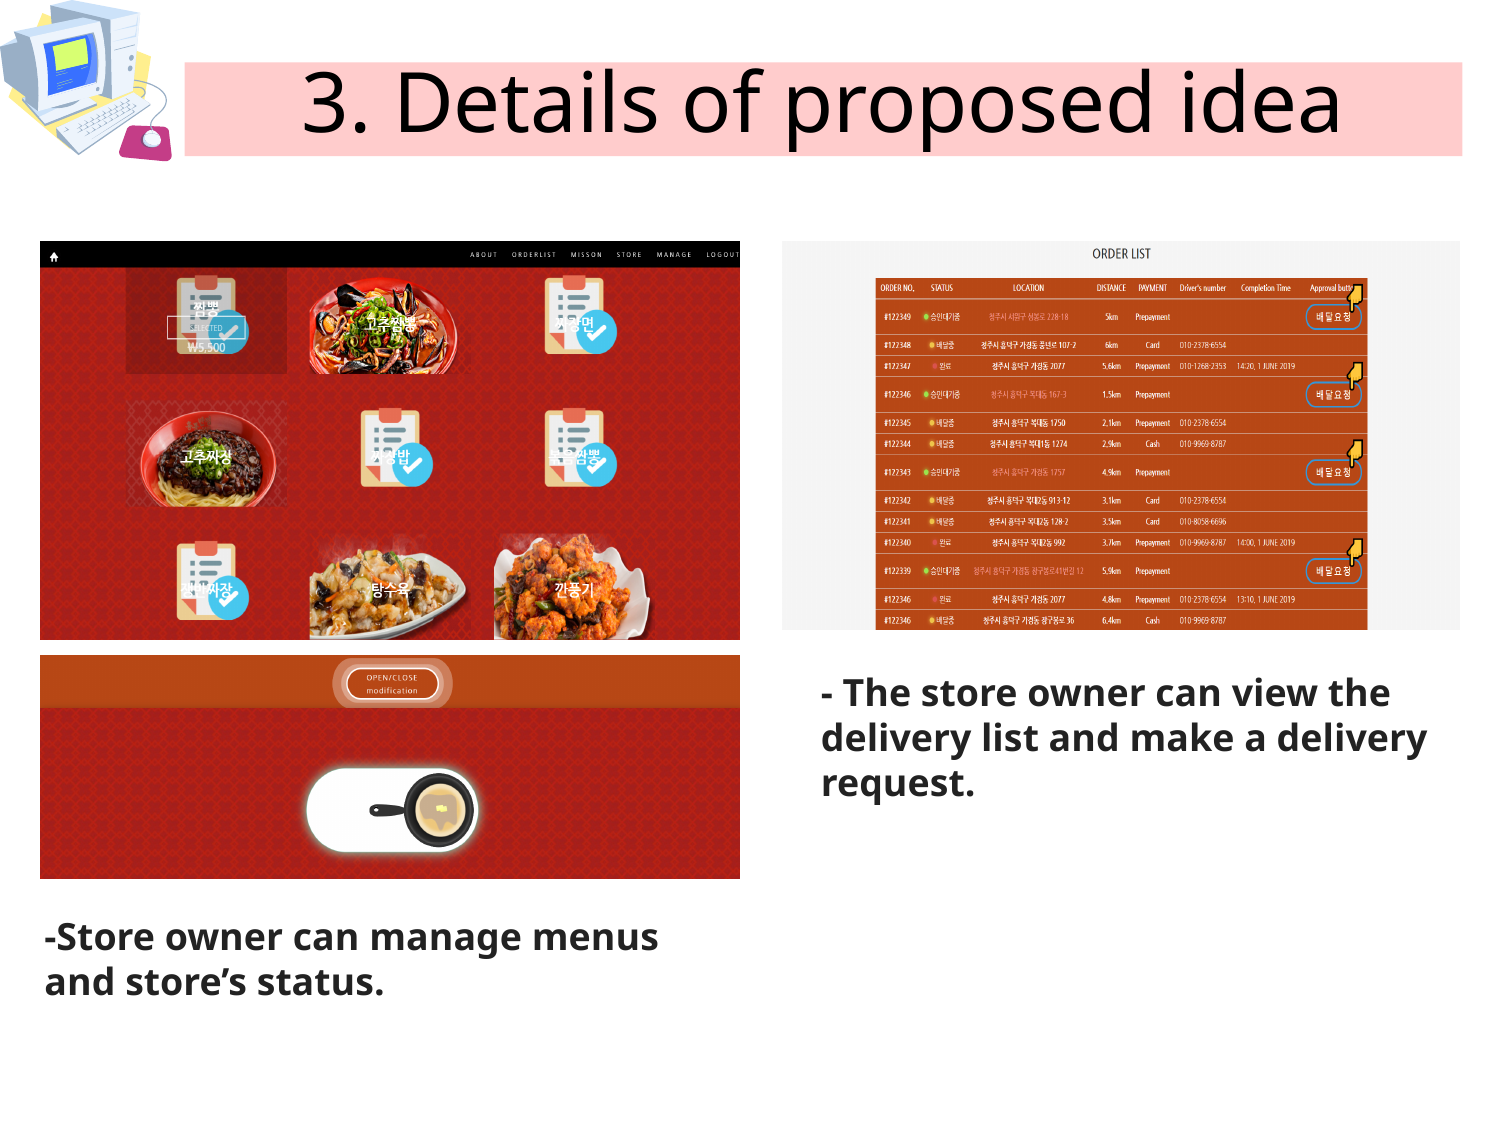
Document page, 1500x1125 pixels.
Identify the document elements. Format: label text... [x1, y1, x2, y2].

picture [40, 240, 740, 640]
picture [40, 654, 740, 879]
text_box -Store owner can manage menus and store’s status. [29, 905, 739, 1011]
title 3. Details of proposed idea [184, 62, 1463, 157]
picture [782, 241, 1460, 630]
text_box - The store owner can view the delivery list and make a delivery request. [806, 661, 1500, 857]
